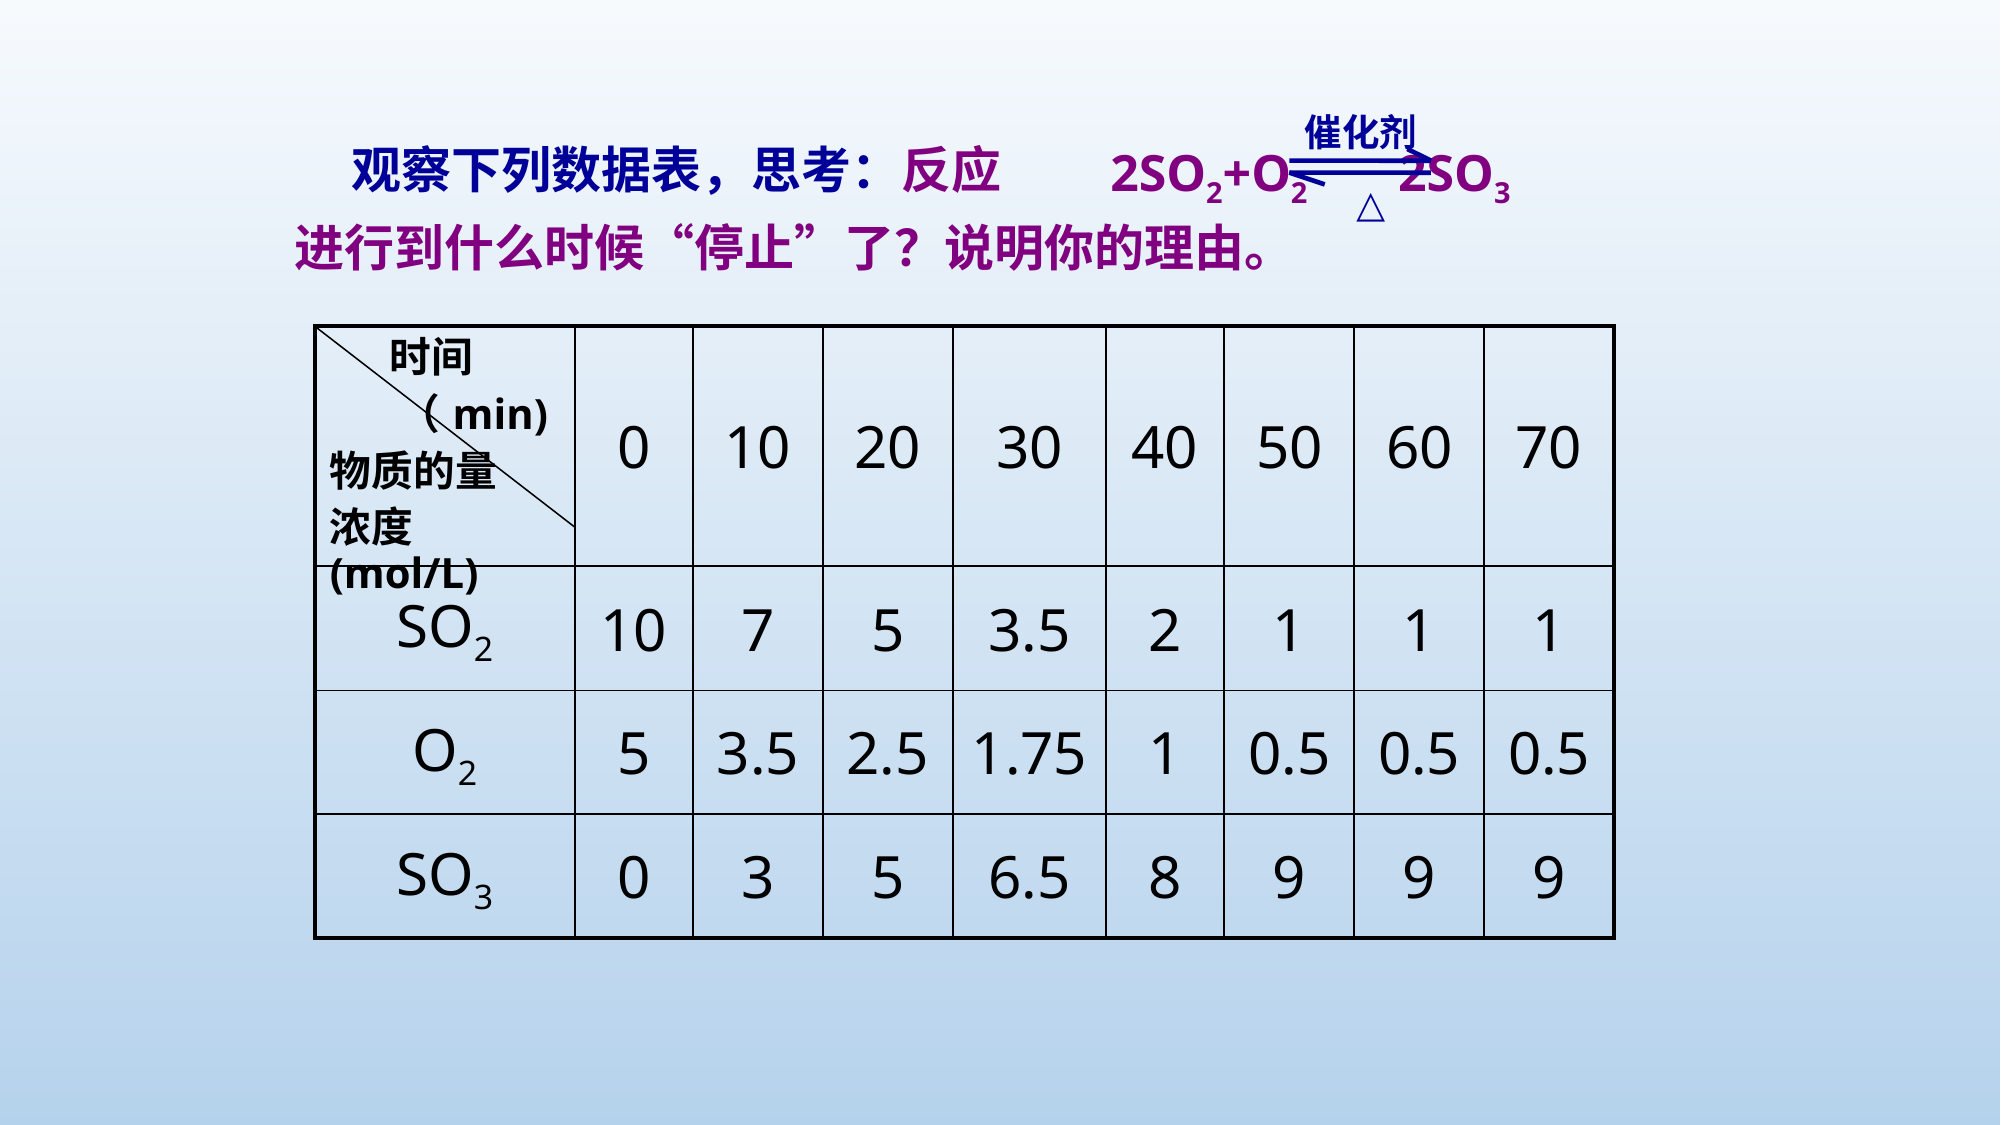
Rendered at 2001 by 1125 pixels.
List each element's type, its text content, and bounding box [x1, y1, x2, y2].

table_cell SO3 [317, 815, 574, 936]
table_header 40 [1107, 328, 1223, 565]
table_cell 5 [824, 815, 952, 936]
table_cell 3.5 [954, 567, 1105, 690]
table_cell 3 [694, 815, 822, 936]
table_cell 7 [694, 567, 822, 690]
table_cell 0.5 [1355, 691, 1483, 813]
table_cell 2 [1107, 567, 1223, 690]
table_cell 1 [1225, 567, 1353, 690]
table_cell 5 [576, 691, 692, 813]
table_cell 6.5 [954, 815, 1105, 936]
table_cell 9 [1355, 815, 1483, 936]
table_cell 0.5 [1225, 691, 1353, 813]
table_cell 9 [1485, 815, 1612, 936]
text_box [279, 101, 1579, 287]
table_cell 8 [1107, 815, 1223, 936]
table_header 50 [1225, 328, 1353, 565]
table_header 70 [1485, 328, 1612, 565]
table_header 30 [954, 328, 1105, 565]
table_cell 3.5 [694, 691, 822, 813]
table_cell 5 [824, 567, 952, 690]
table_cell O2 [317, 691, 574, 813]
table_cell 1 [1107, 691, 1223, 813]
table_cell 1.75 [954, 691, 1105, 813]
table_cell 10 [576, 567, 692, 690]
table_cell 0 [576, 815, 692, 936]
table_cell 1 [1355, 567, 1483, 690]
table_header 60 [1355, 328, 1483, 565]
table_cell 1 [1485, 567, 1612, 690]
table_header 10 [694, 328, 822, 565]
table_header 20 [824, 328, 952, 565]
table_cell SO2 [317, 567, 574, 690]
table_header 时间 （min) 物质的量 浓度(mol/L) [317, 328, 574, 565]
table_cell 9 [1225, 815, 1353, 936]
table_cell 2.5 [824, 691, 952, 813]
table_cell 0.5 [1485, 691, 1612, 813]
table_header 0 [576, 328, 692, 565]
